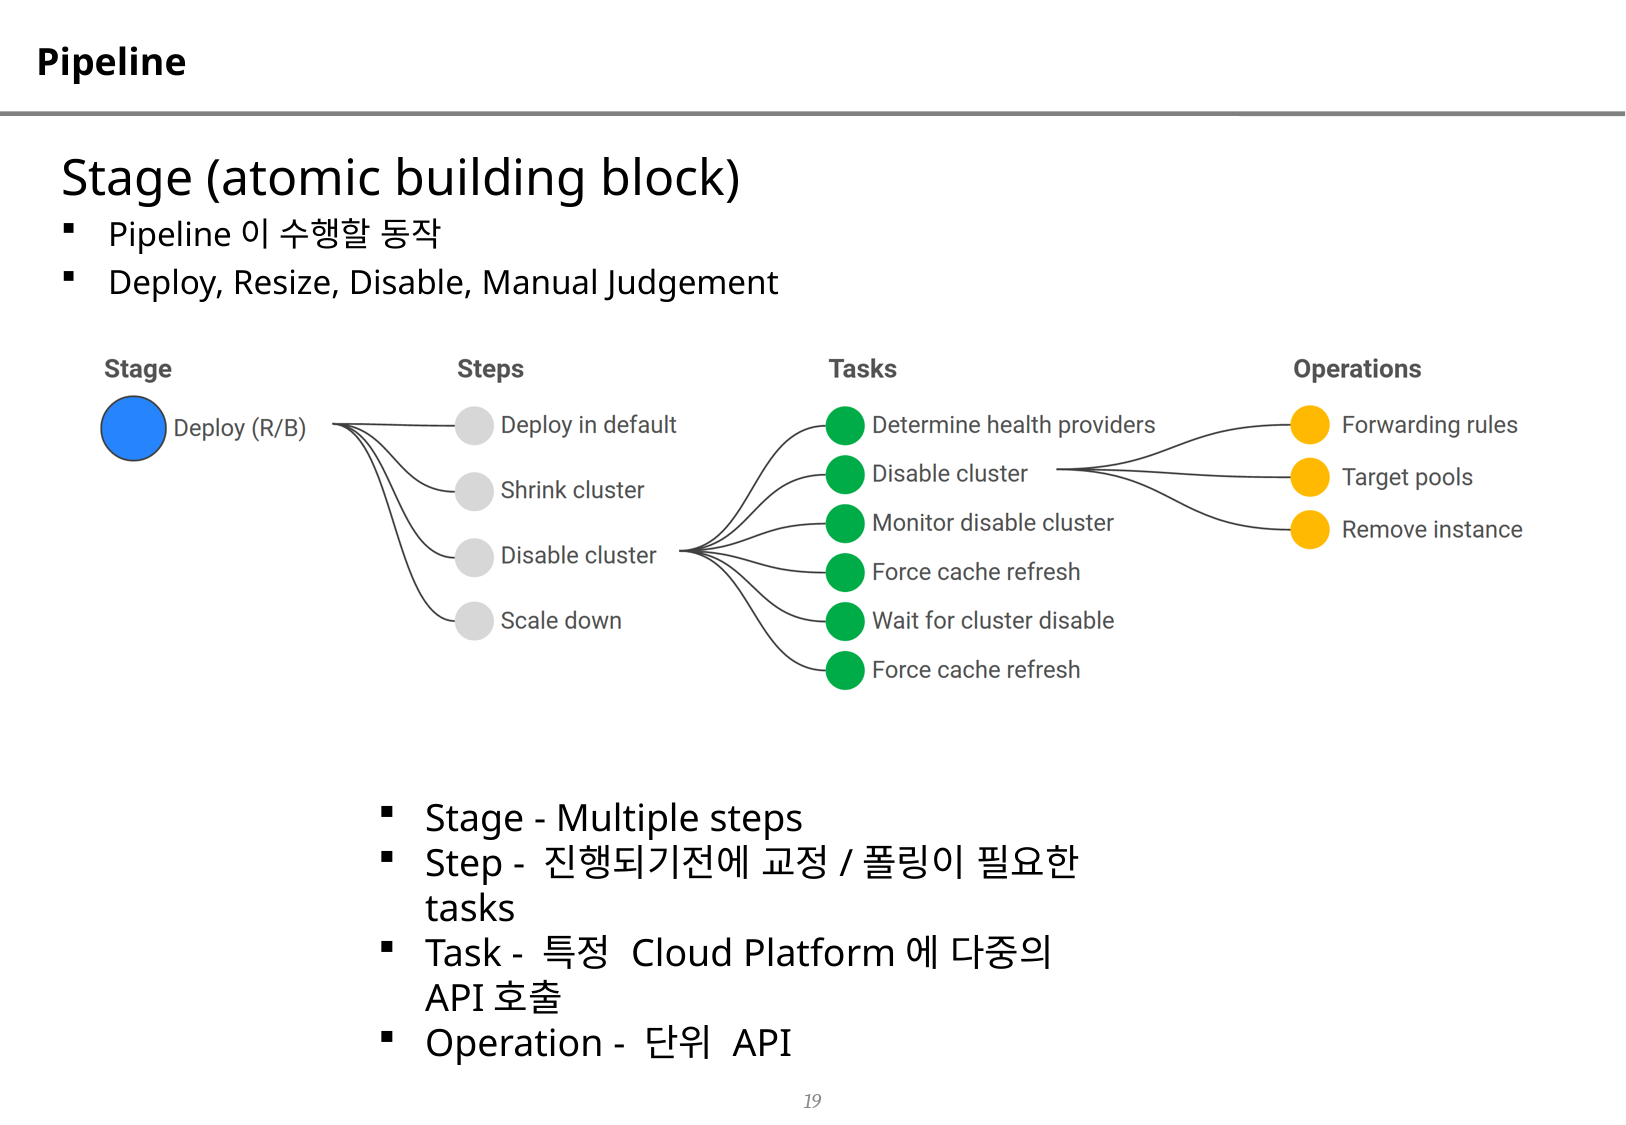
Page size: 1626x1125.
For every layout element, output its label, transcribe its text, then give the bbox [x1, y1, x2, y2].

title Pipeline [21, 30, 1604, 90]
list Stage (atomic building block) Pipeline이 수행할 동작 Deploy, Resize, Disable, Manual Judgement [46, 125, 1582, 350]
picture [81, 337, 1547, 718]
text_box Stage - Multiple steps Step - 진행되기전에 교정/폴링이 필요한 tasks Task - 특정 Cloud Platform에 다중의 API호출 Operation - 단위 API [363, 786, 1144, 1072]
